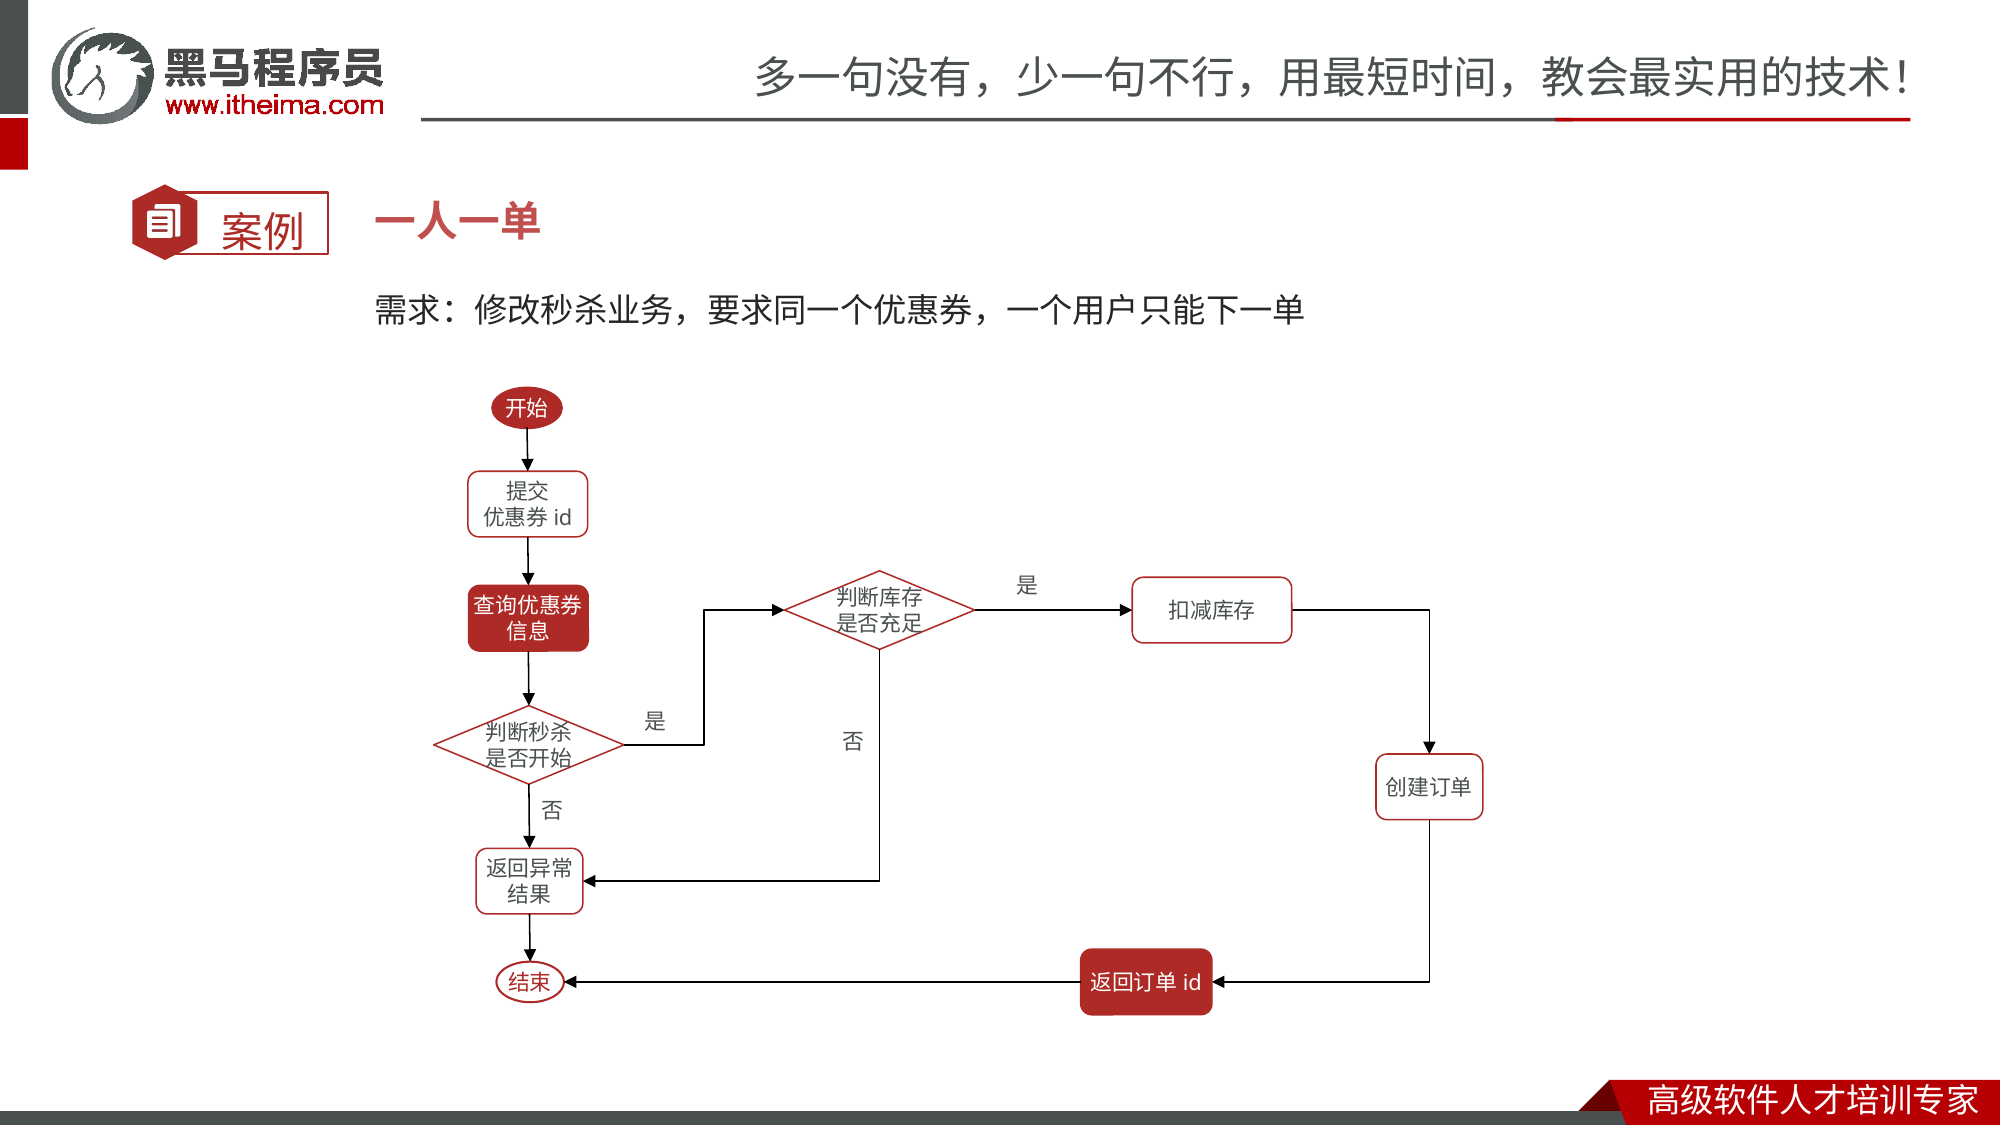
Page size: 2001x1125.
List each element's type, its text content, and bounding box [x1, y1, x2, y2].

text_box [1239, 791, 1402, 1010]
picture [50, 26, 384, 125]
text_box 否 [533, 789, 578, 831]
text_box 返回订单id [1078, 947, 1215, 1017]
text_box 一人一单 [360, 187, 1872, 253]
list 需求：修改秒杀业务，要求同一个优惠券，一个用户只能下一单 [360, 261, 1872, 485]
text_box 否 [852, 720, 880, 762]
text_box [623, 609, 785, 615]
text_box 是 [1001, 564, 1054, 606]
text_box 开始 [491, 386, 563, 430]
text_box 扣减库存 [1130, 575, 1294, 645]
picture [147, 204, 181, 238]
text_box 判断库存 是否充足 [783, 568, 977, 652]
text_box 提交 优惠券id [465, 469, 590, 539]
text_box 结束 [494, 959, 566, 1005]
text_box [1291, 609, 1430, 755]
text_box 创建订单 [1373, 751, 1485, 822]
text_box 返回异常结果 [474, 846, 586, 917]
text_box 查询优惠券信息 [466, 583, 591, 654]
text_box 判断秒杀是否开始 [431, 705, 610, 786]
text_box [615, 616, 848, 914]
